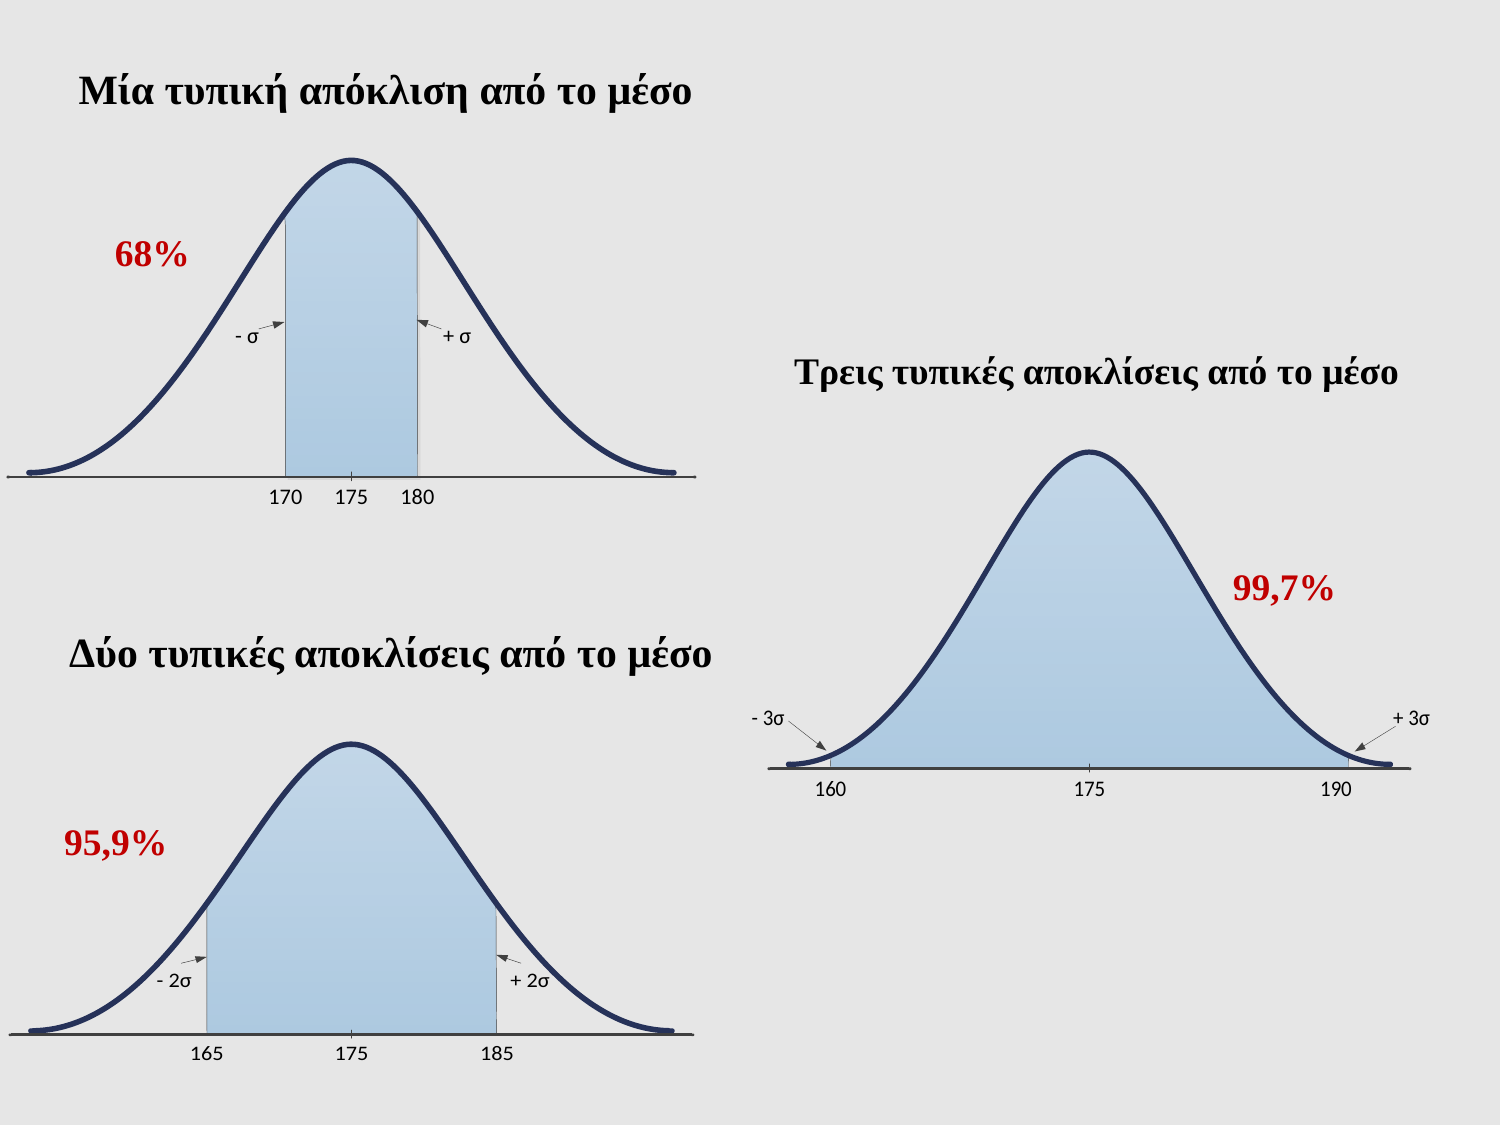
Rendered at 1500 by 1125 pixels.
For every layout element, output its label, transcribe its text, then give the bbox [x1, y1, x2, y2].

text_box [5, 737, 698, 1074]
text_box Τρεις τυπικές αποκλίσεις από το μέσο [779, 339, 1425, 400]
title Μία τυπική απόκλιση από το μέσο [37, 23, 735, 153]
text_box Δύο τυπικές αποκλίσεις από το μέσο [43, 538, 739, 763]
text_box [2, 152, 700, 519]
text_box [741, 444, 1462, 811]
